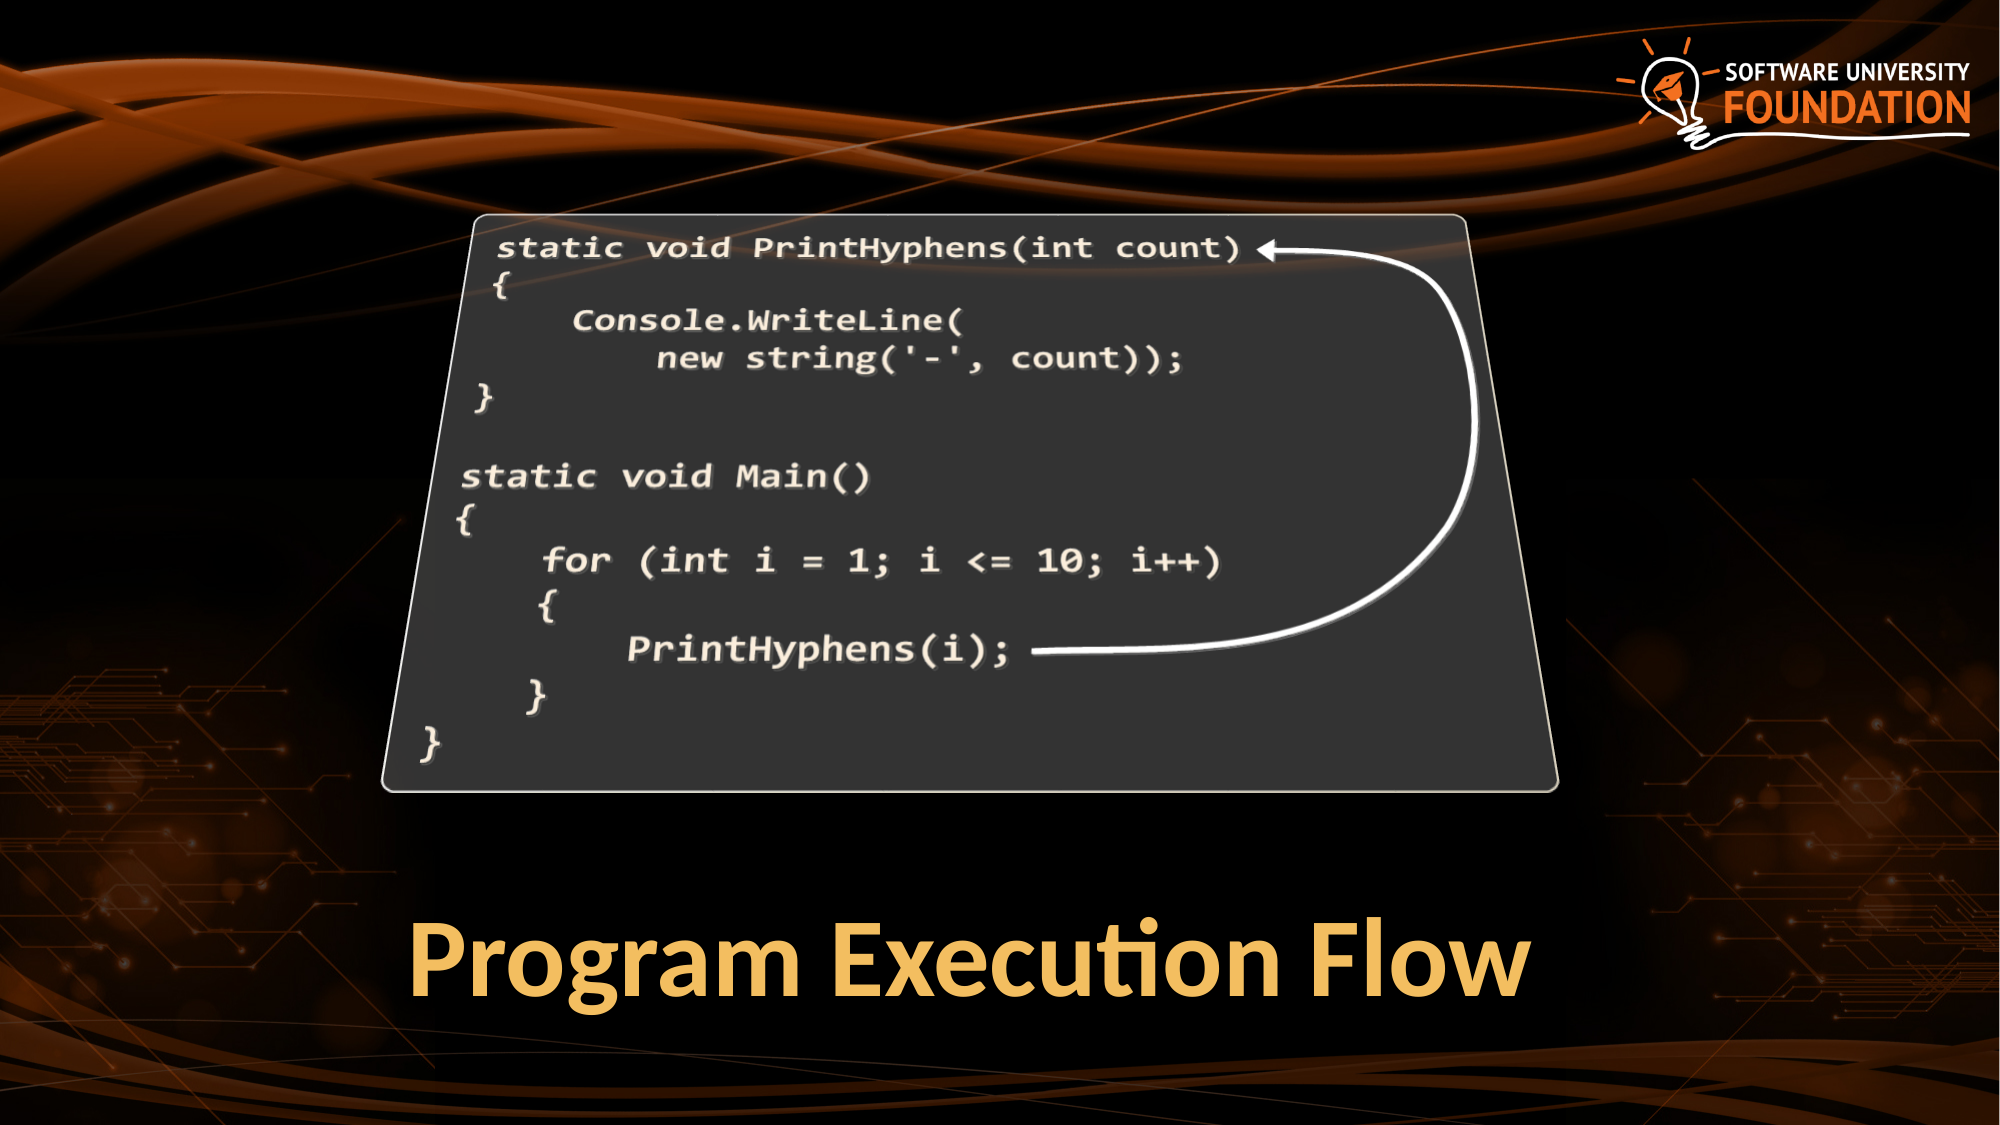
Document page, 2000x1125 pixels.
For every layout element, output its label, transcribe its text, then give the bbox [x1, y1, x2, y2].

picture [0, 0, 2000, 1125]
title Program Execution Flow [237, 897, 1704, 1025]
